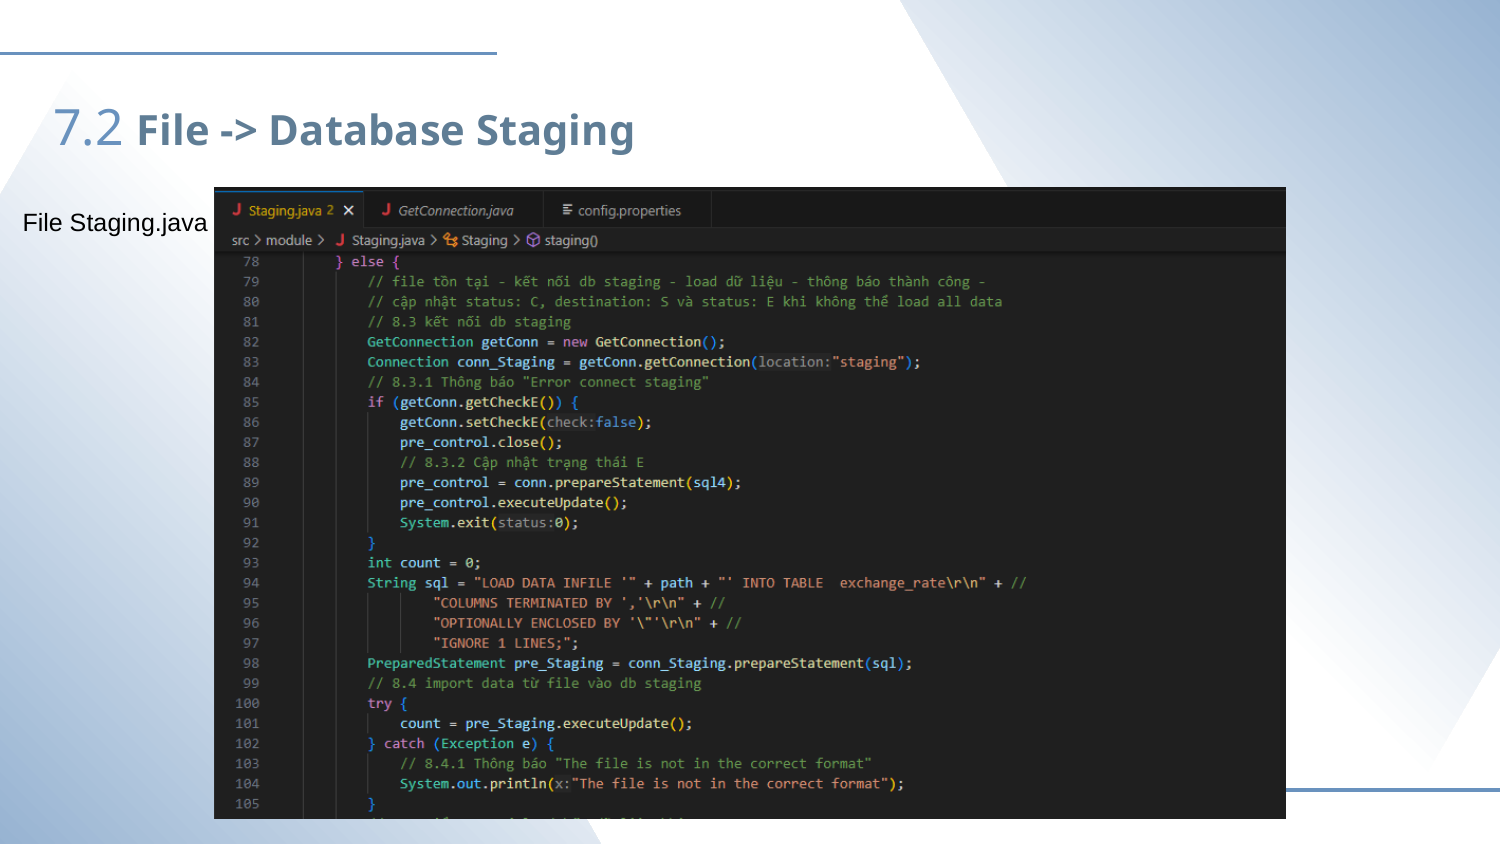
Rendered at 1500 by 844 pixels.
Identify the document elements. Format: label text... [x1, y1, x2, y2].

title 7.2 File -> Database Staging [15, 64, 674, 187]
text_box File Staging.java [7, 187, 212, 252]
picture [214, 186, 1286, 819]
